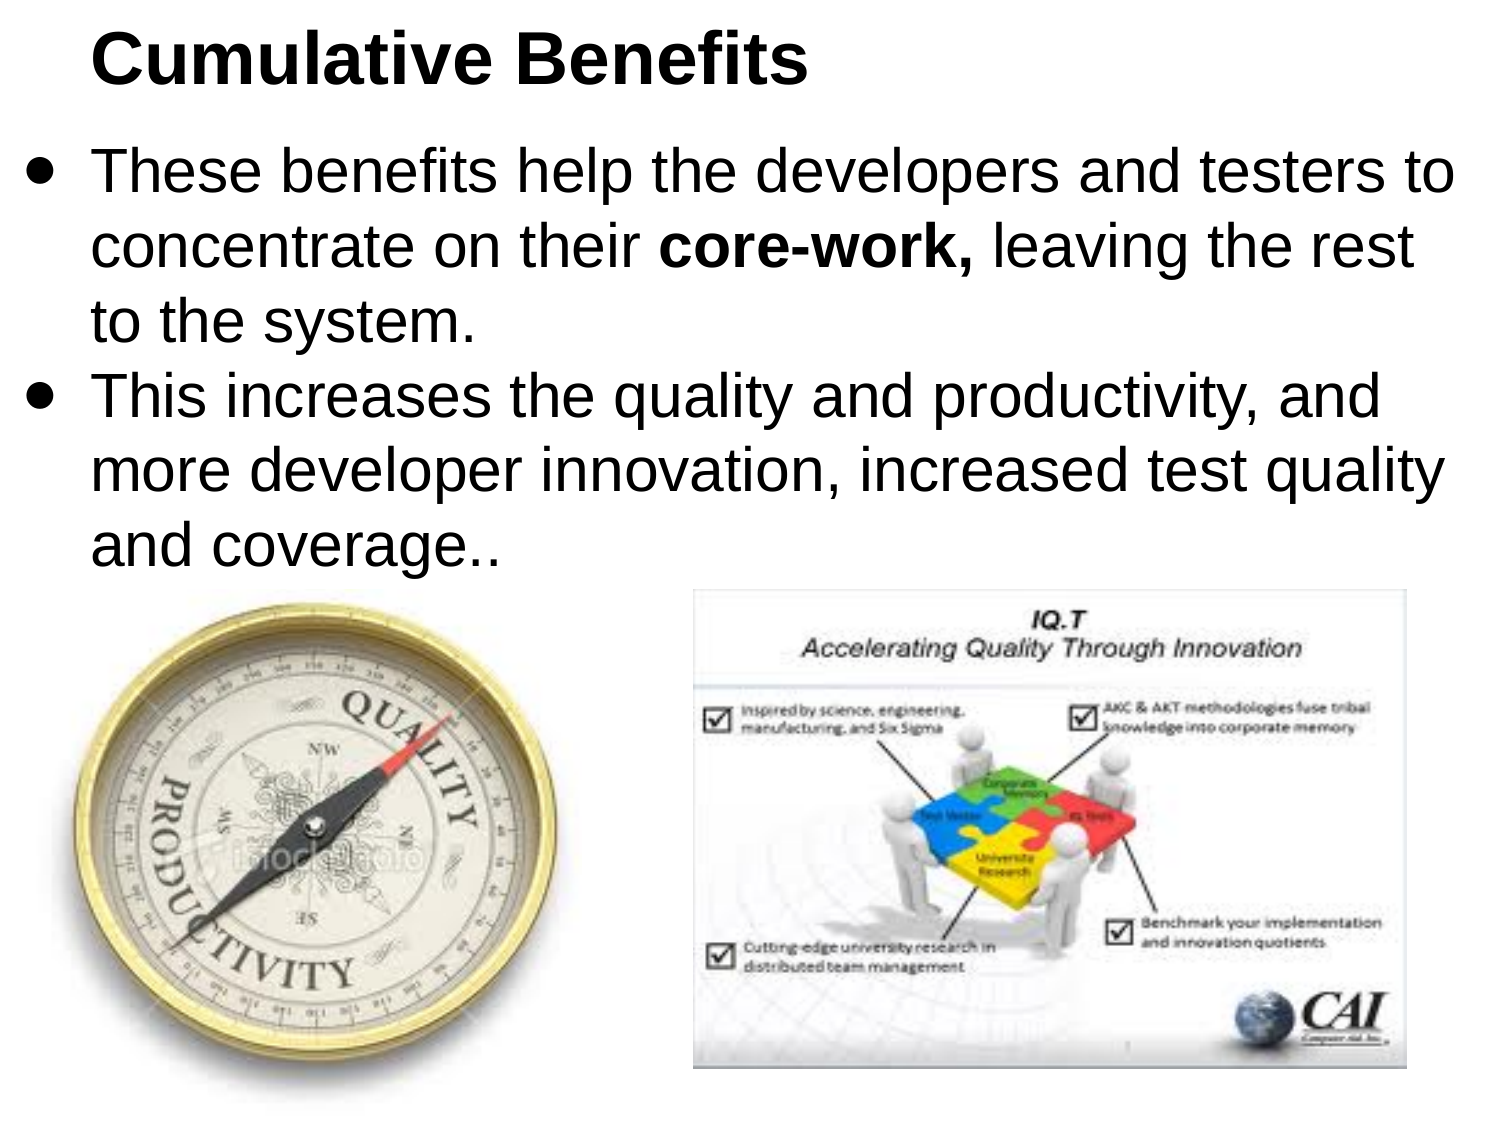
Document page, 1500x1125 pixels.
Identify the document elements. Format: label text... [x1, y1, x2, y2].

list These benefits help the developers and testers to concentrate on their core-work, leaving the rest to the system. This increases the quality and productivity, and more developer innovation, increased test quality and coverage.. [0, 114, 1486, 1111]
picture [33, 589, 582, 1125]
picture [692, 589, 1407, 1069]
title Cumulative Benefits [75, 23, 1425, 114]
